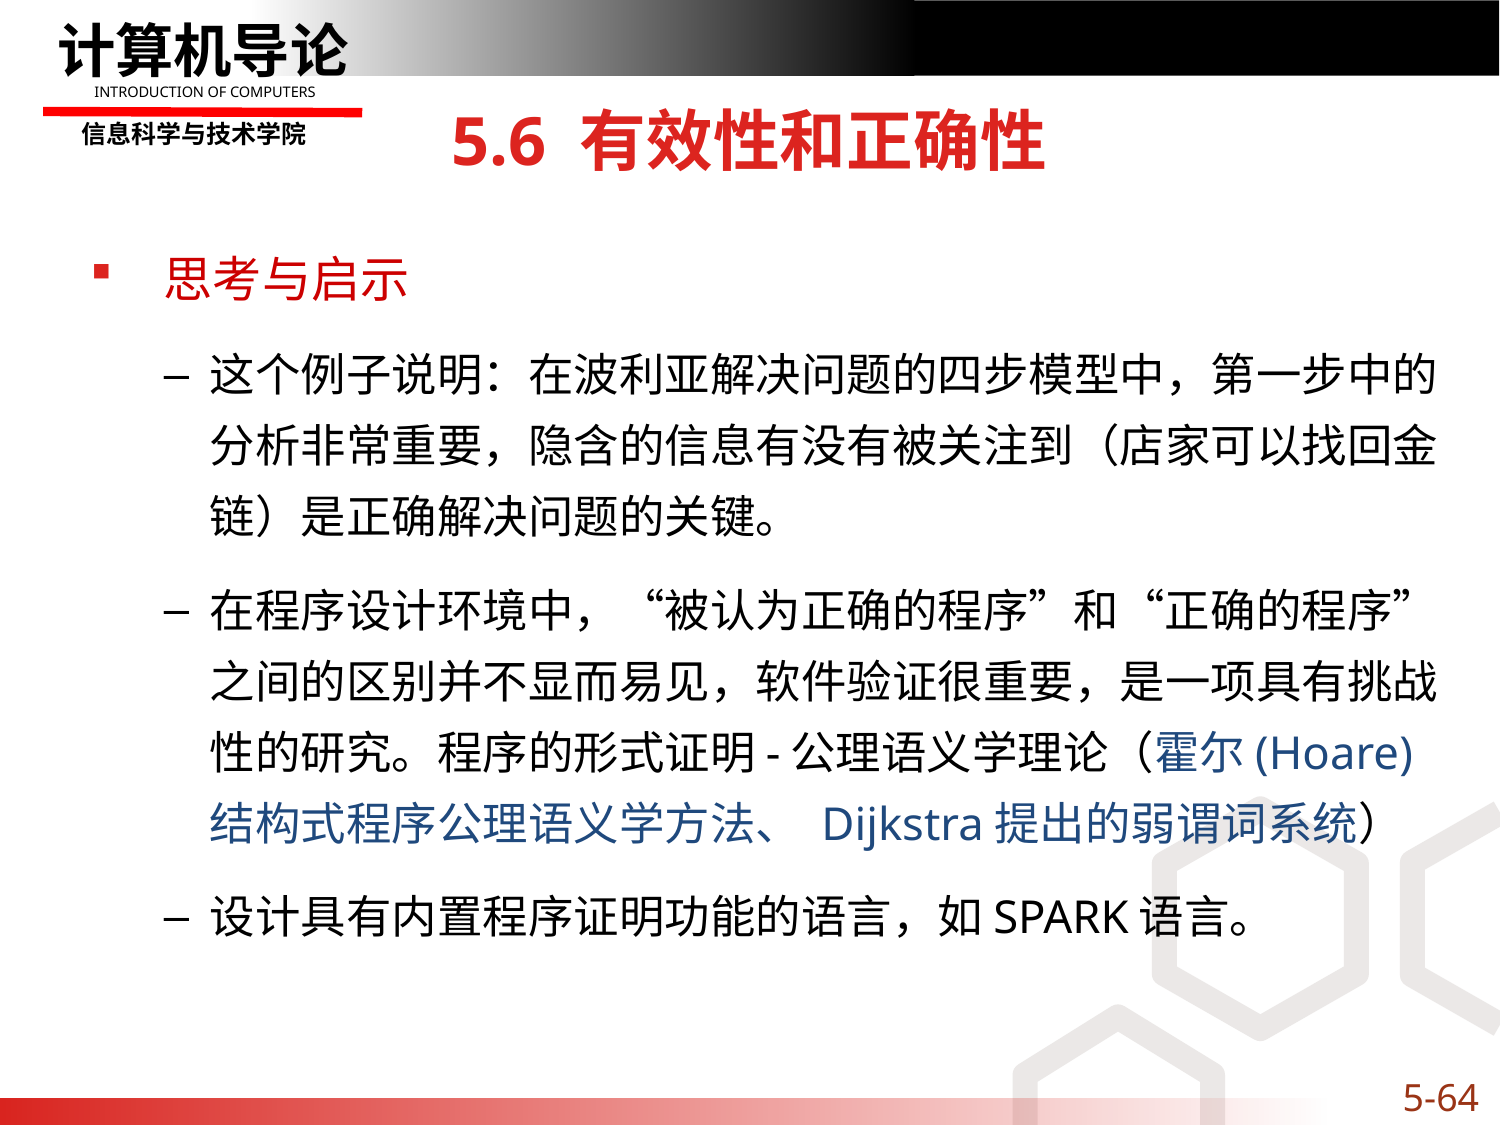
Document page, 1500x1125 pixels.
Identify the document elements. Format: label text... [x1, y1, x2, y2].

list 思考与启示 这个例子说明：在波利亚解决问题的四步模型中，第一步中的分析非常重要，隐含的信息有没有被关注到（店家可以找回金链）是正确解决问题的关键。 在程序设计环境中，“被认为正确的程序”和“正确的程序”之间的区别并不显而易见，软件验证很重要，是一项具有挑战性的研究。程序的形式证明-公理语义学理论（霍尔(Hoare)结构式程序公理语义学方法、 Dijkstra提出的弱谓词系统） 设计具有内置程序证明功能的语言，如SPARK语言。 [75, 210, 1465, 1005]
slide_number 5-64 [1316, 1069, 1495, 1125]
title 5.6 有效性和正确性 [75, 89, 1424, 188]
